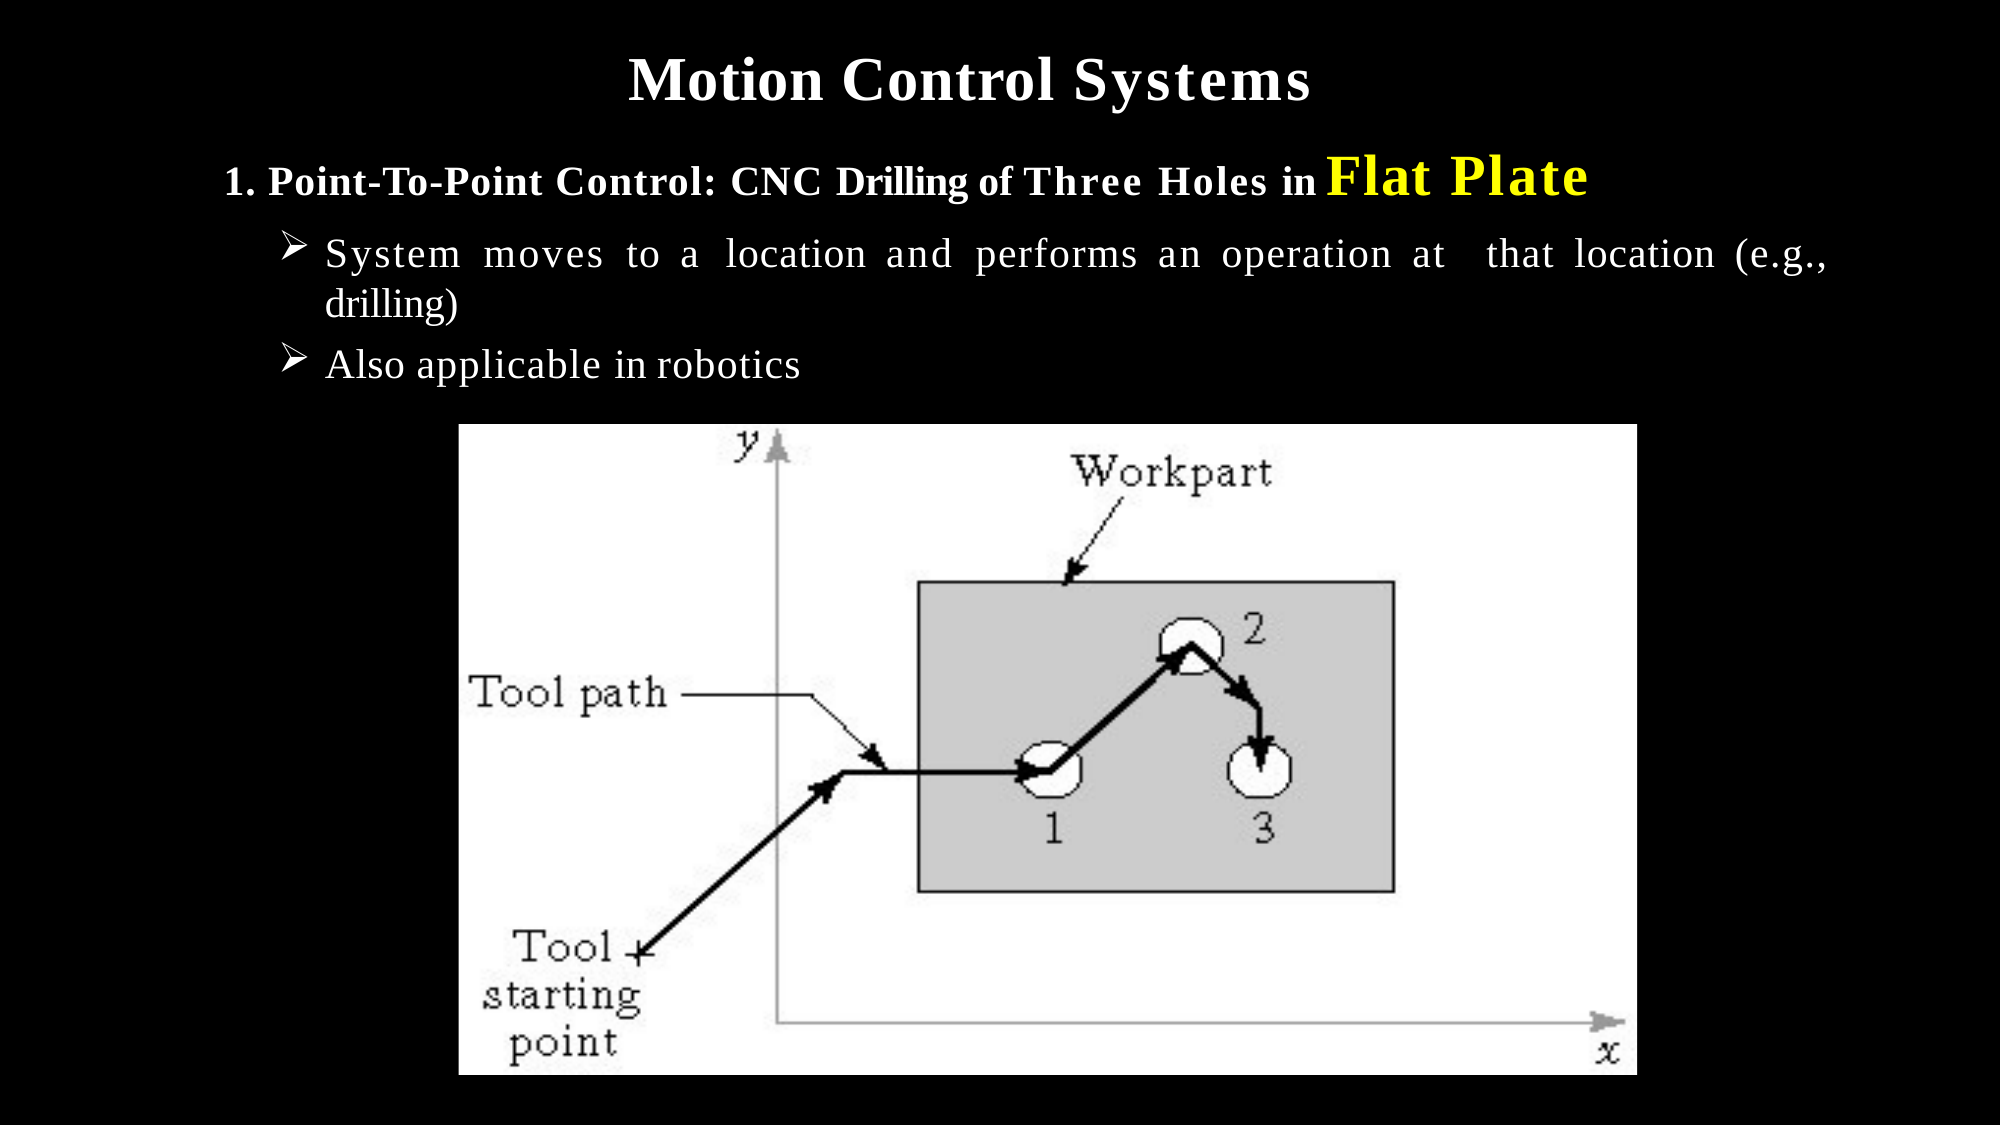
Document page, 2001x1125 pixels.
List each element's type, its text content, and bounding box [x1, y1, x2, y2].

text_box 1. Point-To-Point Control: CNC Drilling of Three Holes in Flat Plate [123, 129, 1706, 215]
text_box System moves to a location and performs an operation at that location (e.g., drilling) Also applicable in robotics [261, 217, 1844, 395]
text_box [458, 424, 1638, 1075]
text_box Motion Control Systems [613, 30, 1327, 121]
